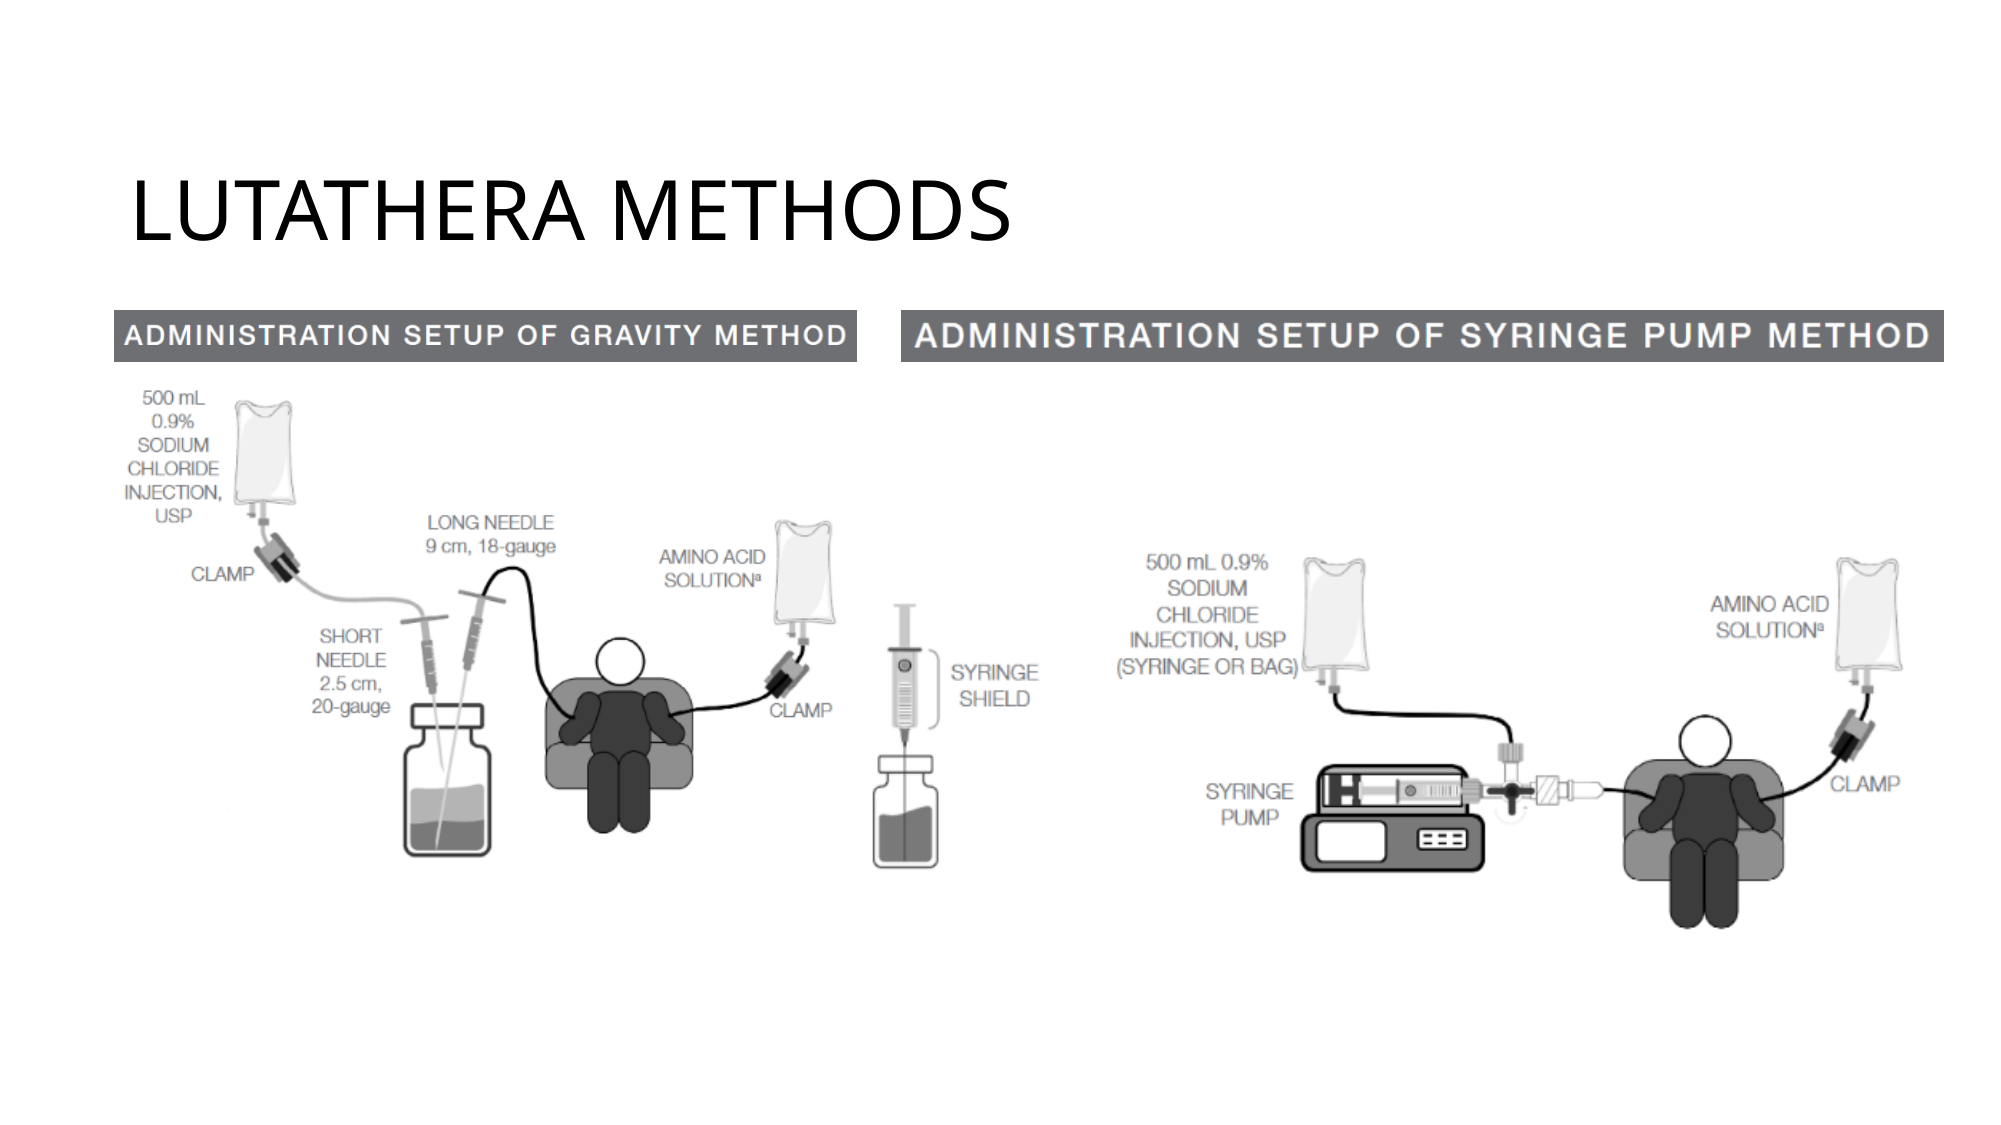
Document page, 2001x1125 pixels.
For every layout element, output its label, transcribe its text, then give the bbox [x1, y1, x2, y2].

title Lutathera Methods [114, 149, 1869, 365]
picture [901, 310, 1944, 362]
picture [114, 367, 1944, 947]
picture [114, 310, 857, 362]
